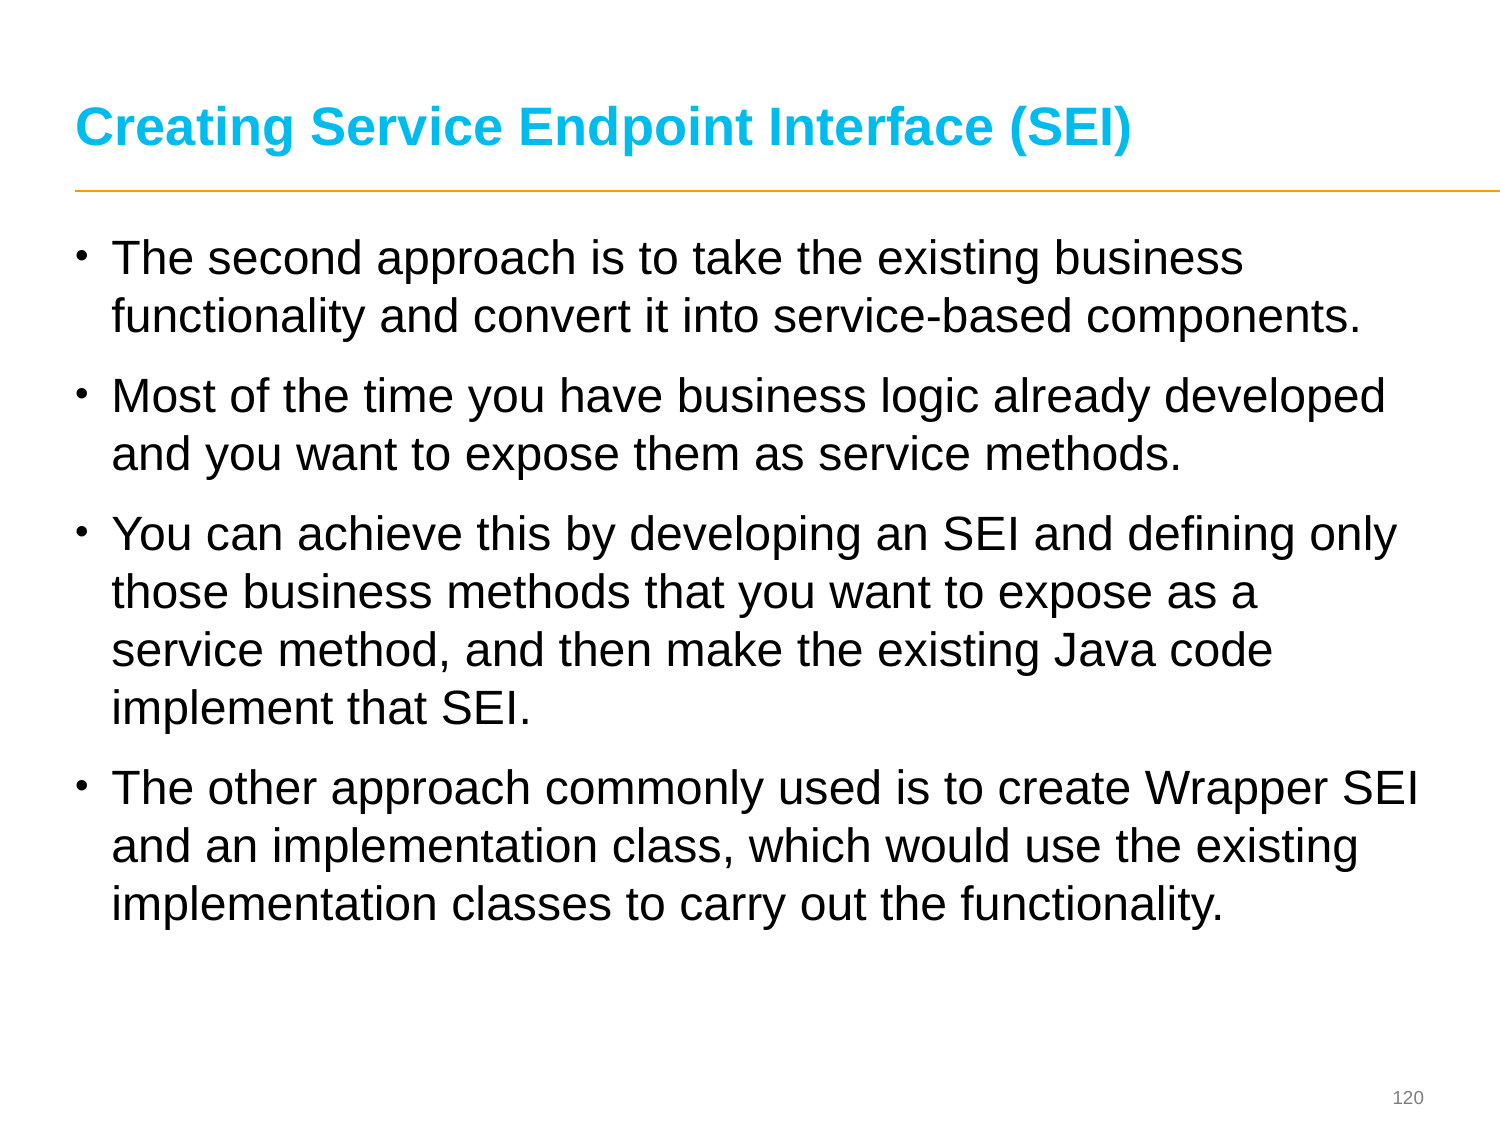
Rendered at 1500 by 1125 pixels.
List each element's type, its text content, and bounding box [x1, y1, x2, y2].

list The second approach is to take the existing business functionality and convert it into service-based components. Most of the time you have business logic already developed and you want to expose them as service methods. You can achieve this by developing an SEI and defining only those business methods that you want to expose as a service method, and then make the existing Java code implement that SEI. The other approach commonly used is to create Wrapper SEI and an implementation class, which would use the existing implementation classes to carry out the functionality. [75, 226, 1425, 1018]
title Creating Service Endpoint Interface (SEI) [75, 27, 1422, 157]
